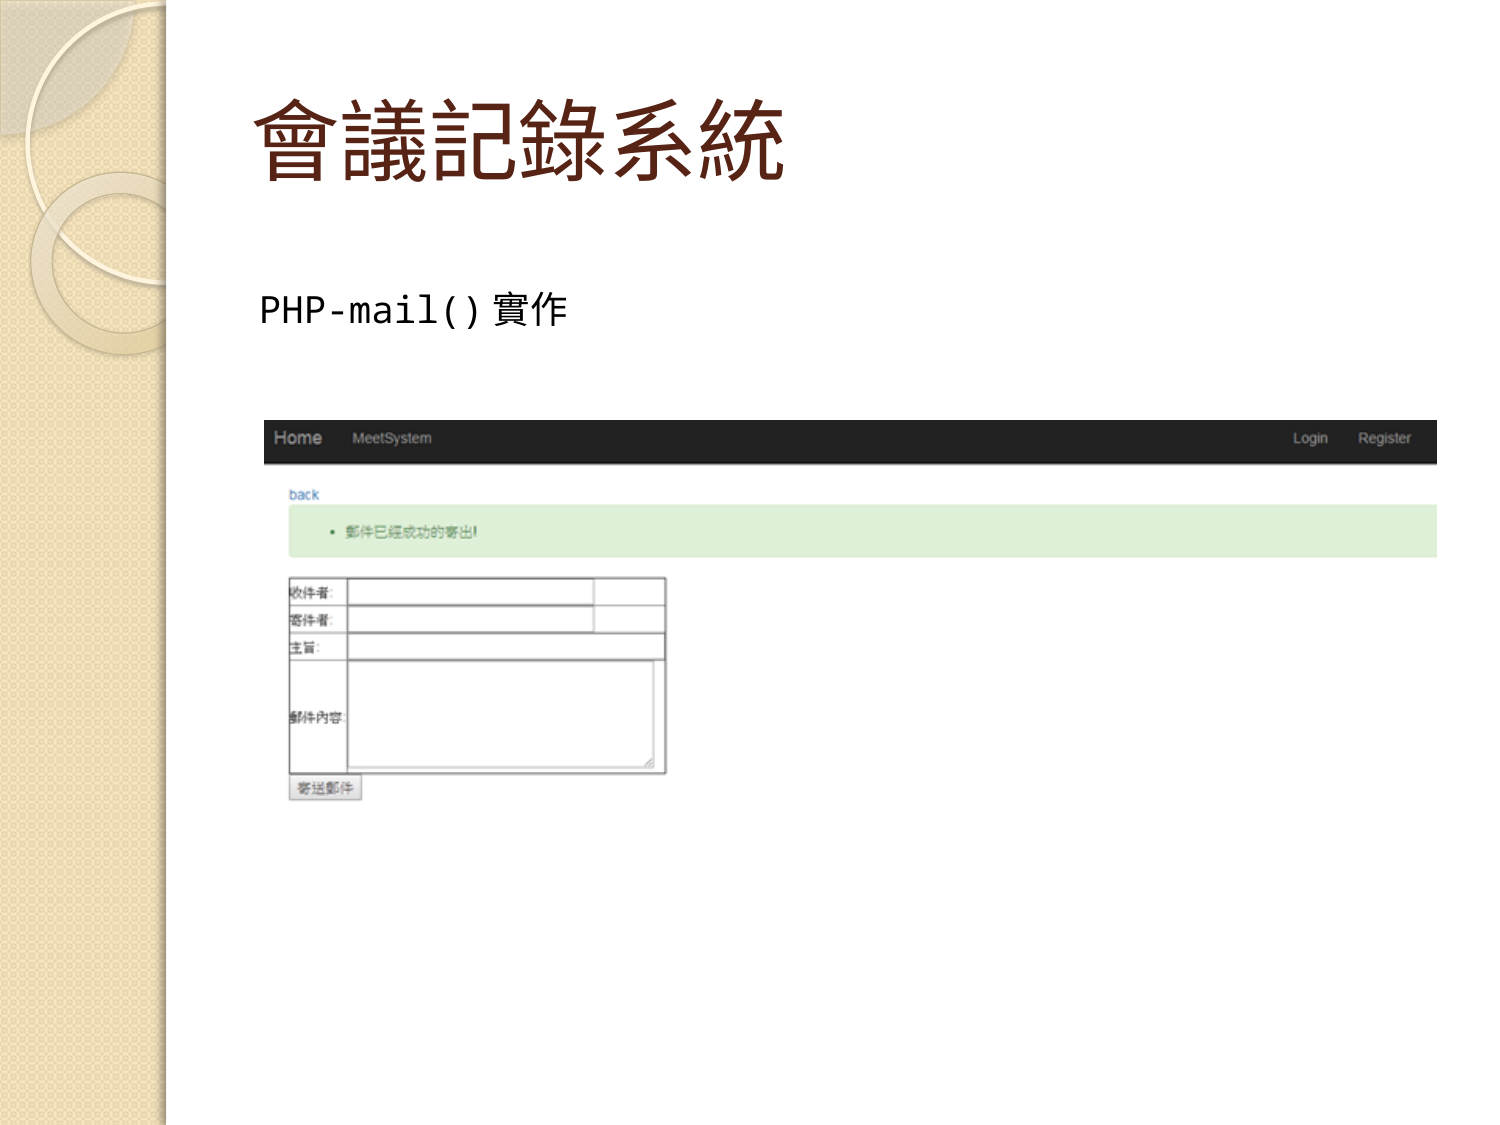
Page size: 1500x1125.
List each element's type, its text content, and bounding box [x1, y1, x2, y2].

text_box PHP-mail()實作 [244, 278, 583, 339]
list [264, 419, 1437, 843]
title 會議記錄系統 [235, 45, 1466, 233]
